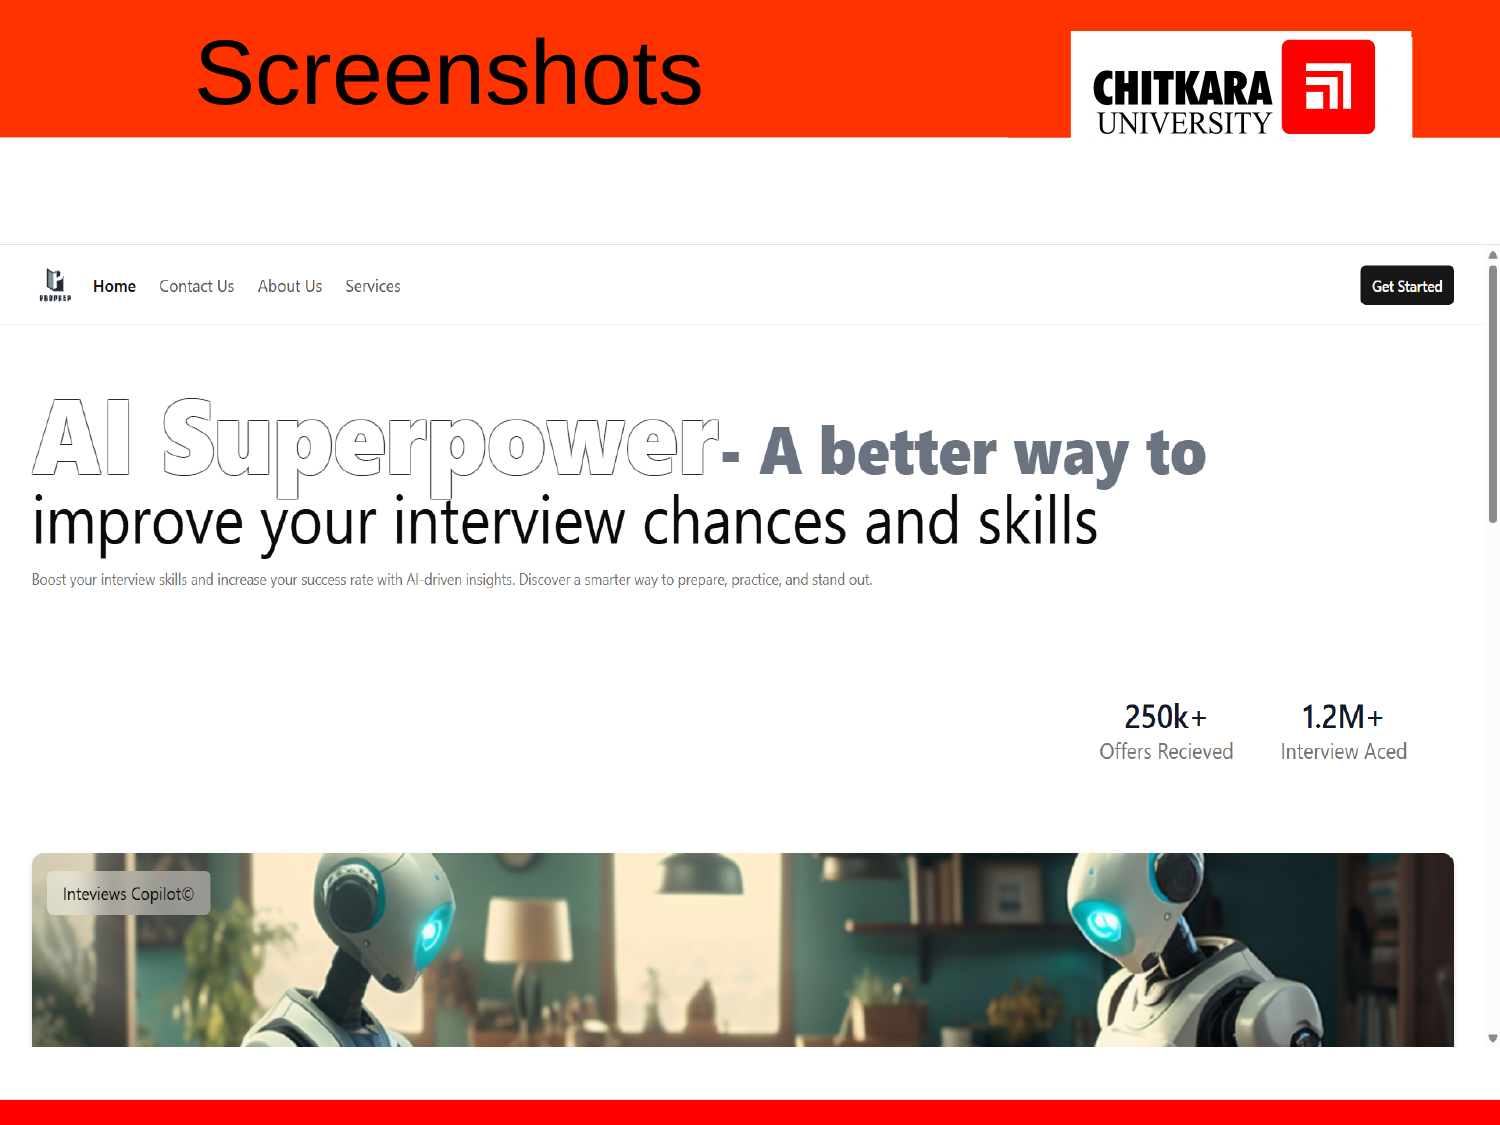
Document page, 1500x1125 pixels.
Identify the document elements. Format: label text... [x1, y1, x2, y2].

picture [1074, 37, 1390, 138]
picture [0, 244, 1500, 1047]
title Screenshots [0, 0, 900, 150]
